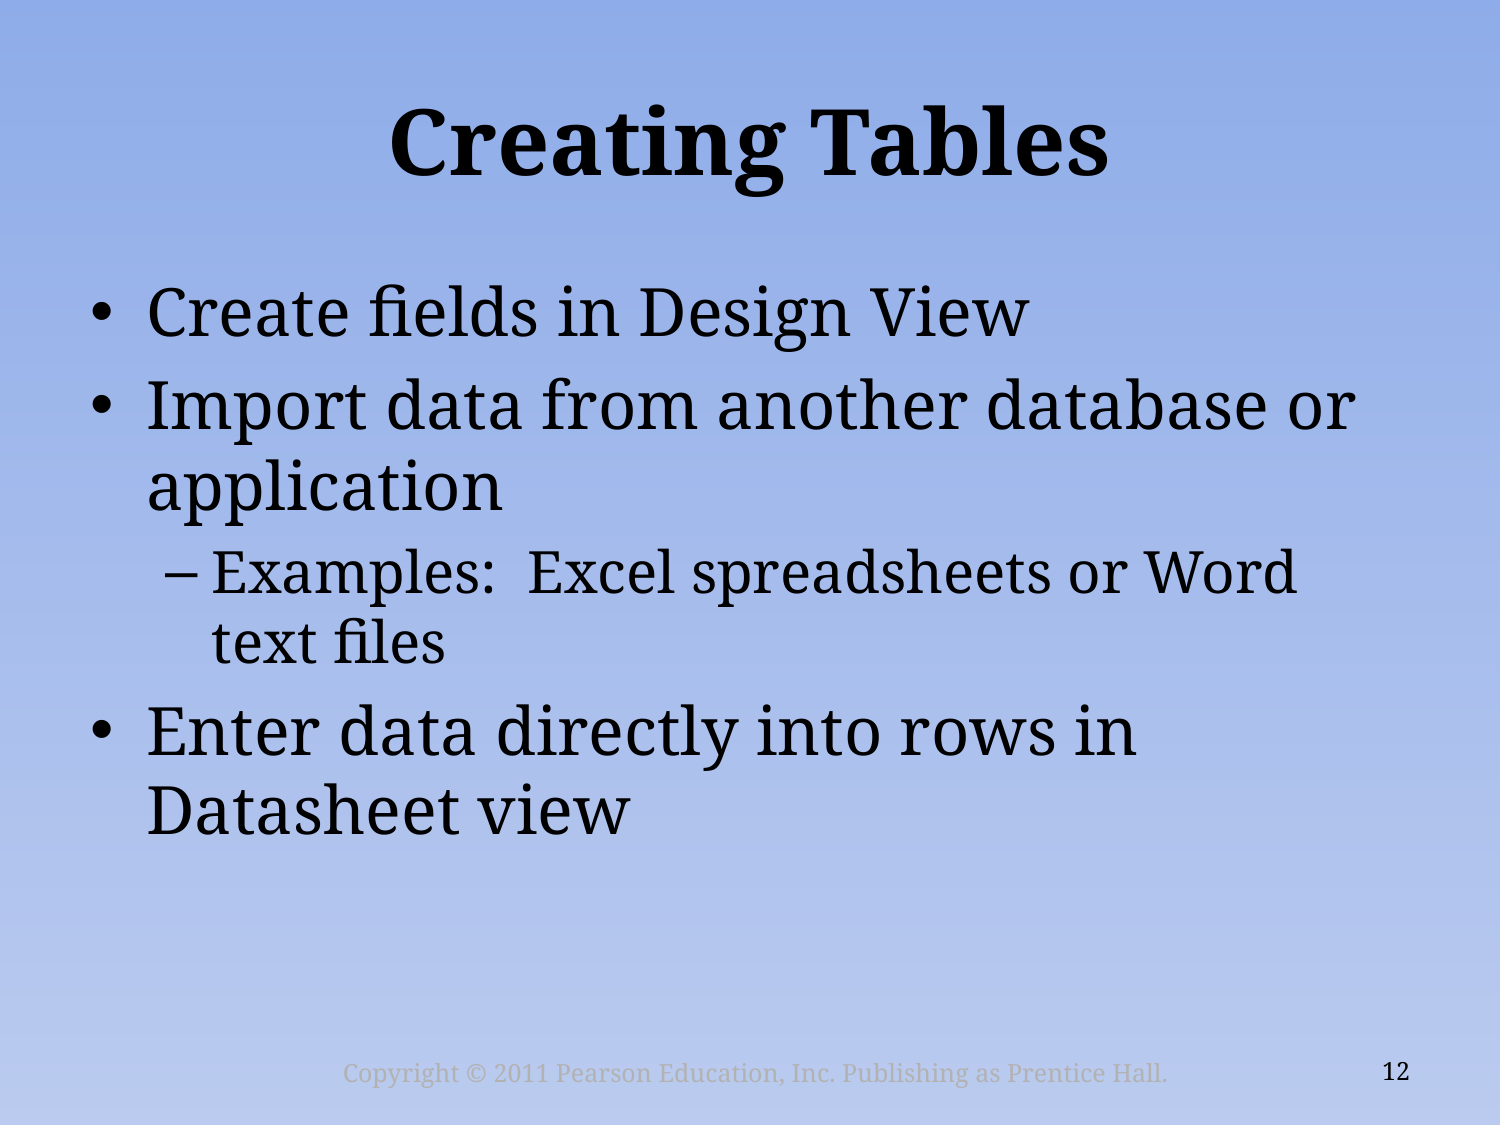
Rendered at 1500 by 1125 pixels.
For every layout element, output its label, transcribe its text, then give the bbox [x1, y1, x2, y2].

title Creating Tables [75, 45, 1425, 233]
list Create fields in Design View Import data from another database or application Examples: Excel spreadsheets or Word text files Enter data directly into rows in Datasheet view [75, 262, 1425, 1005]
slide_number 12 [1312, 1042, 1425, 1103]
footer Copyright © 2011 Pearson Education, Inc. Publishing as Prentice Hall. [312, 1042, 1213, 1103]
